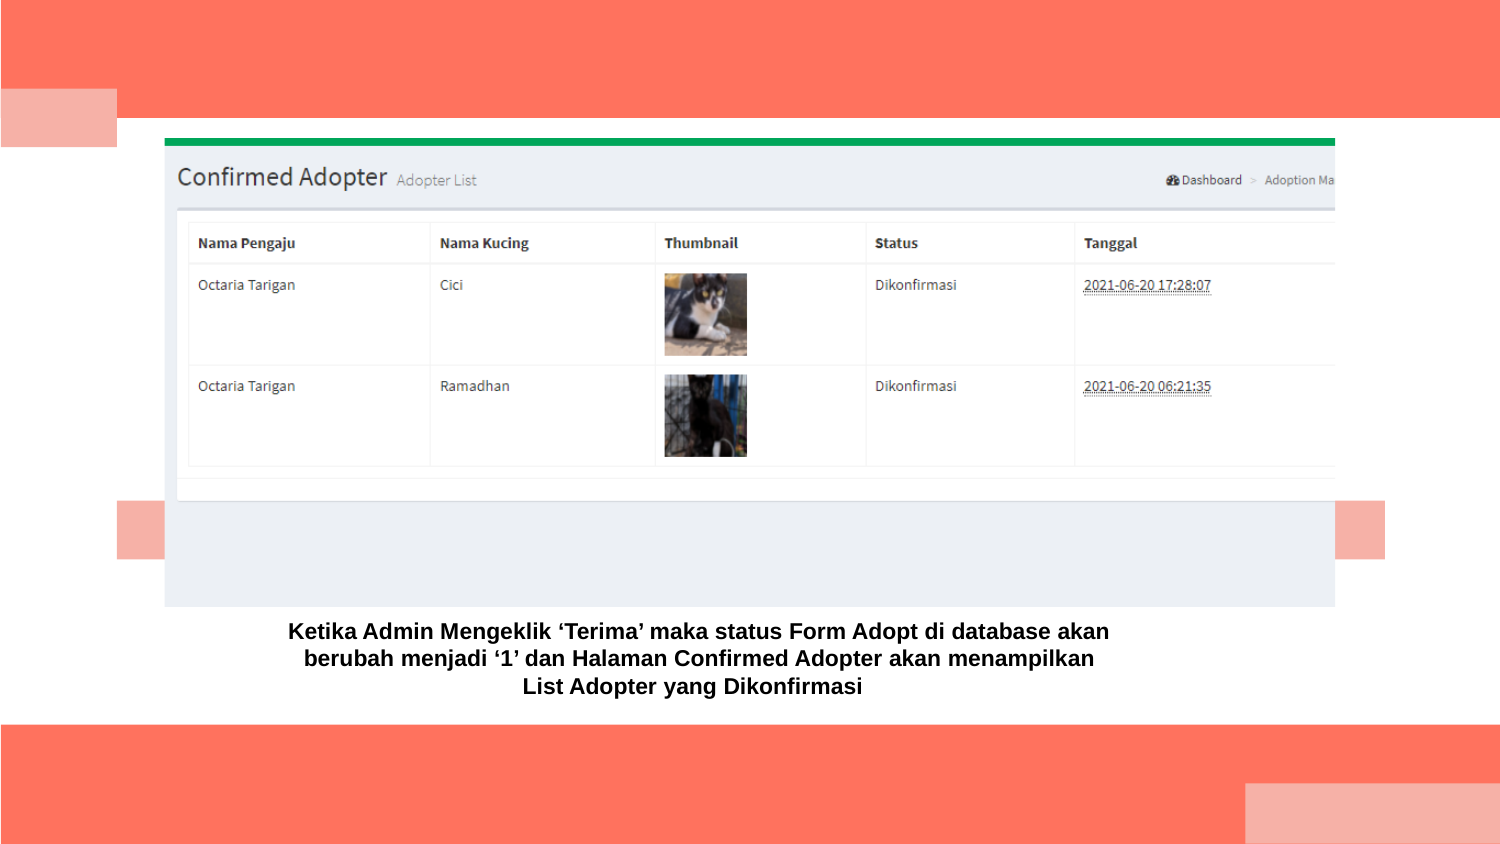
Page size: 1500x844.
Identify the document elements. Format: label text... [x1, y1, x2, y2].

picture [164, 138, 1336, 608]
text_box Ketika Admin Mengeklik ‘Terima’ maka status Form Adopt di database akan berubah menjadi ‘1’ dan Halaman Confirmed Adopter akan menampilkan List Adopter yang Dikonfirmasi [265, 615, 1134, 707]
